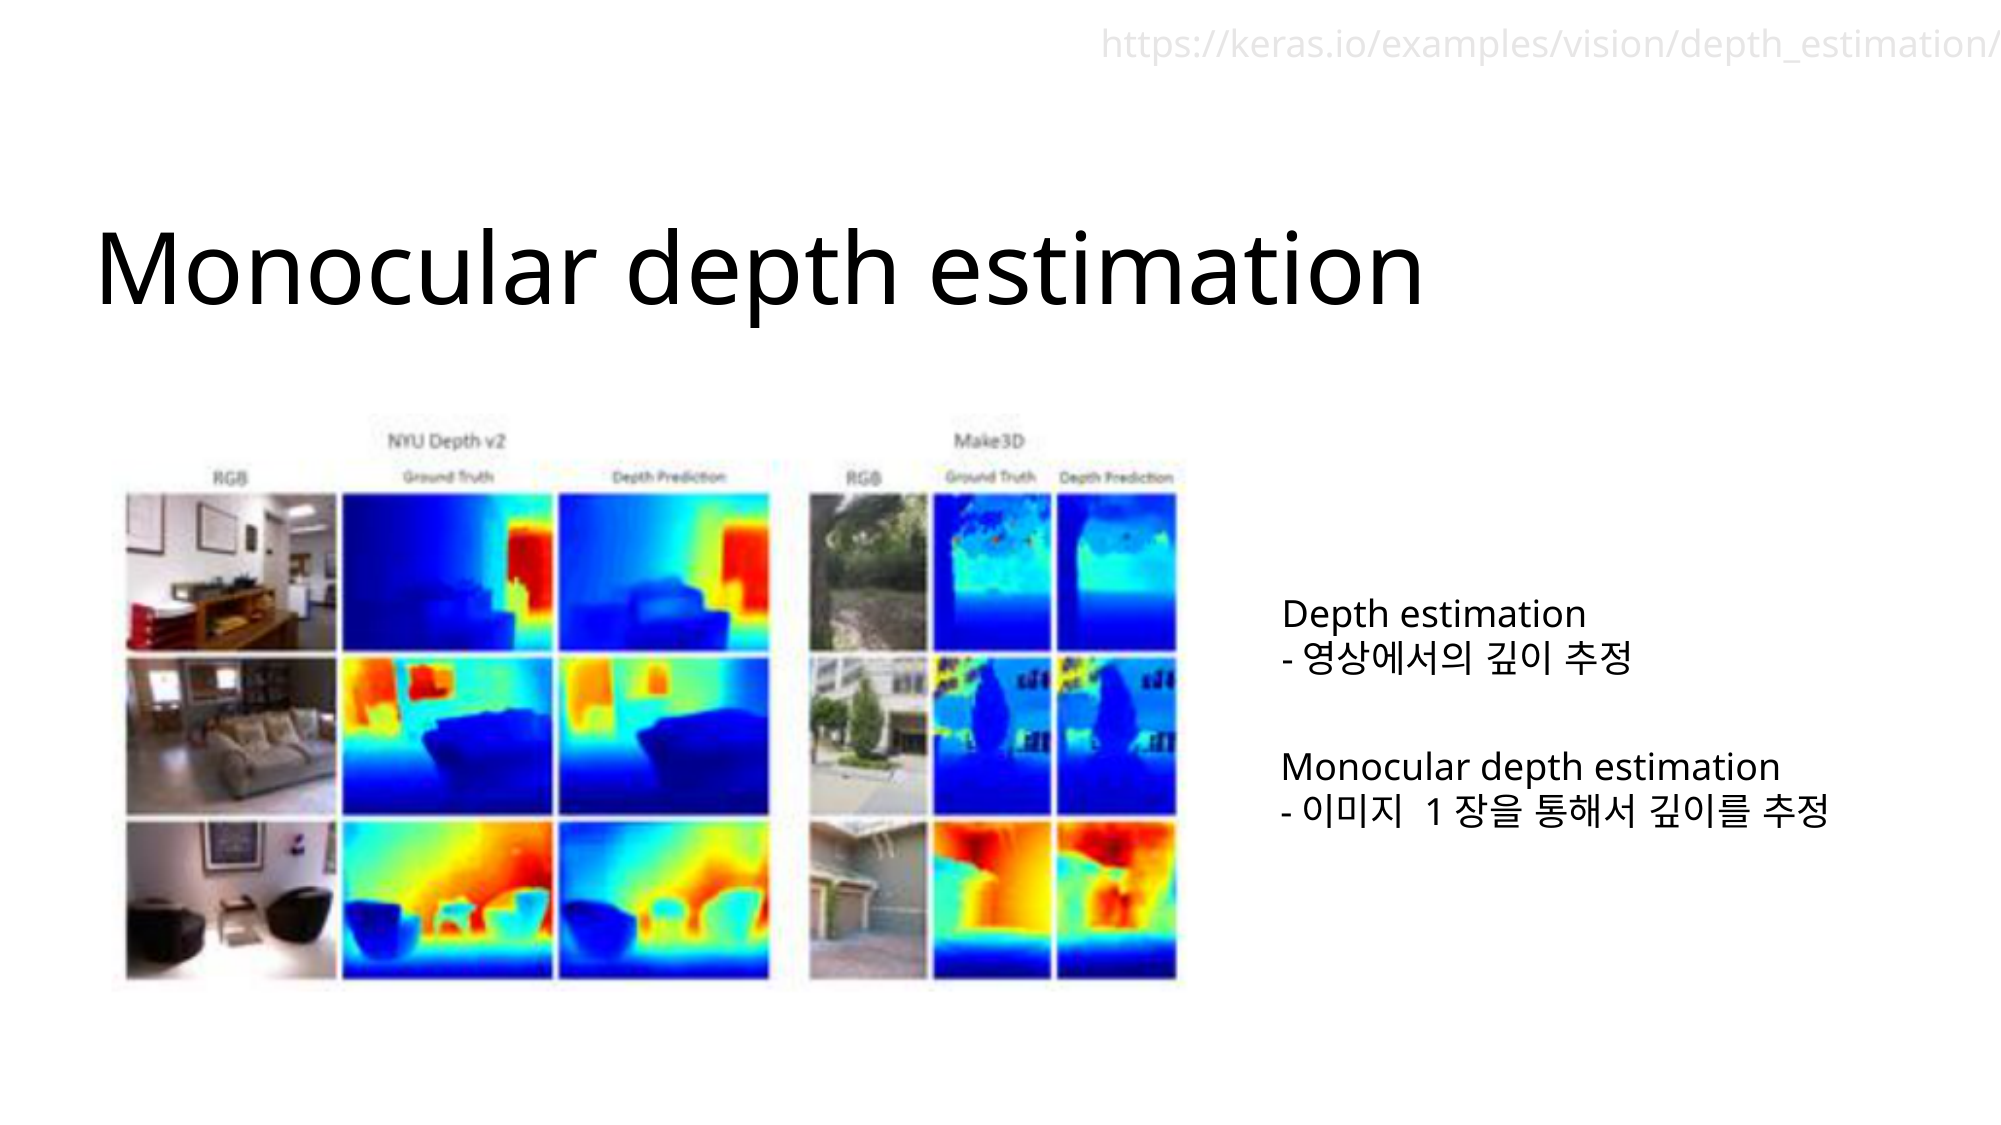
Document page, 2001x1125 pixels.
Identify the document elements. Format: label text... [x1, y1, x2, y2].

text_box https://keras.io/examples/vision/depth_estimation/ [1085, 12, 2000, 73]
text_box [1249, 582, 1863, 842]
picture [87, 379, 1250, 1031]
title Monocular depth estimation [10, 209, 1511, 334]
